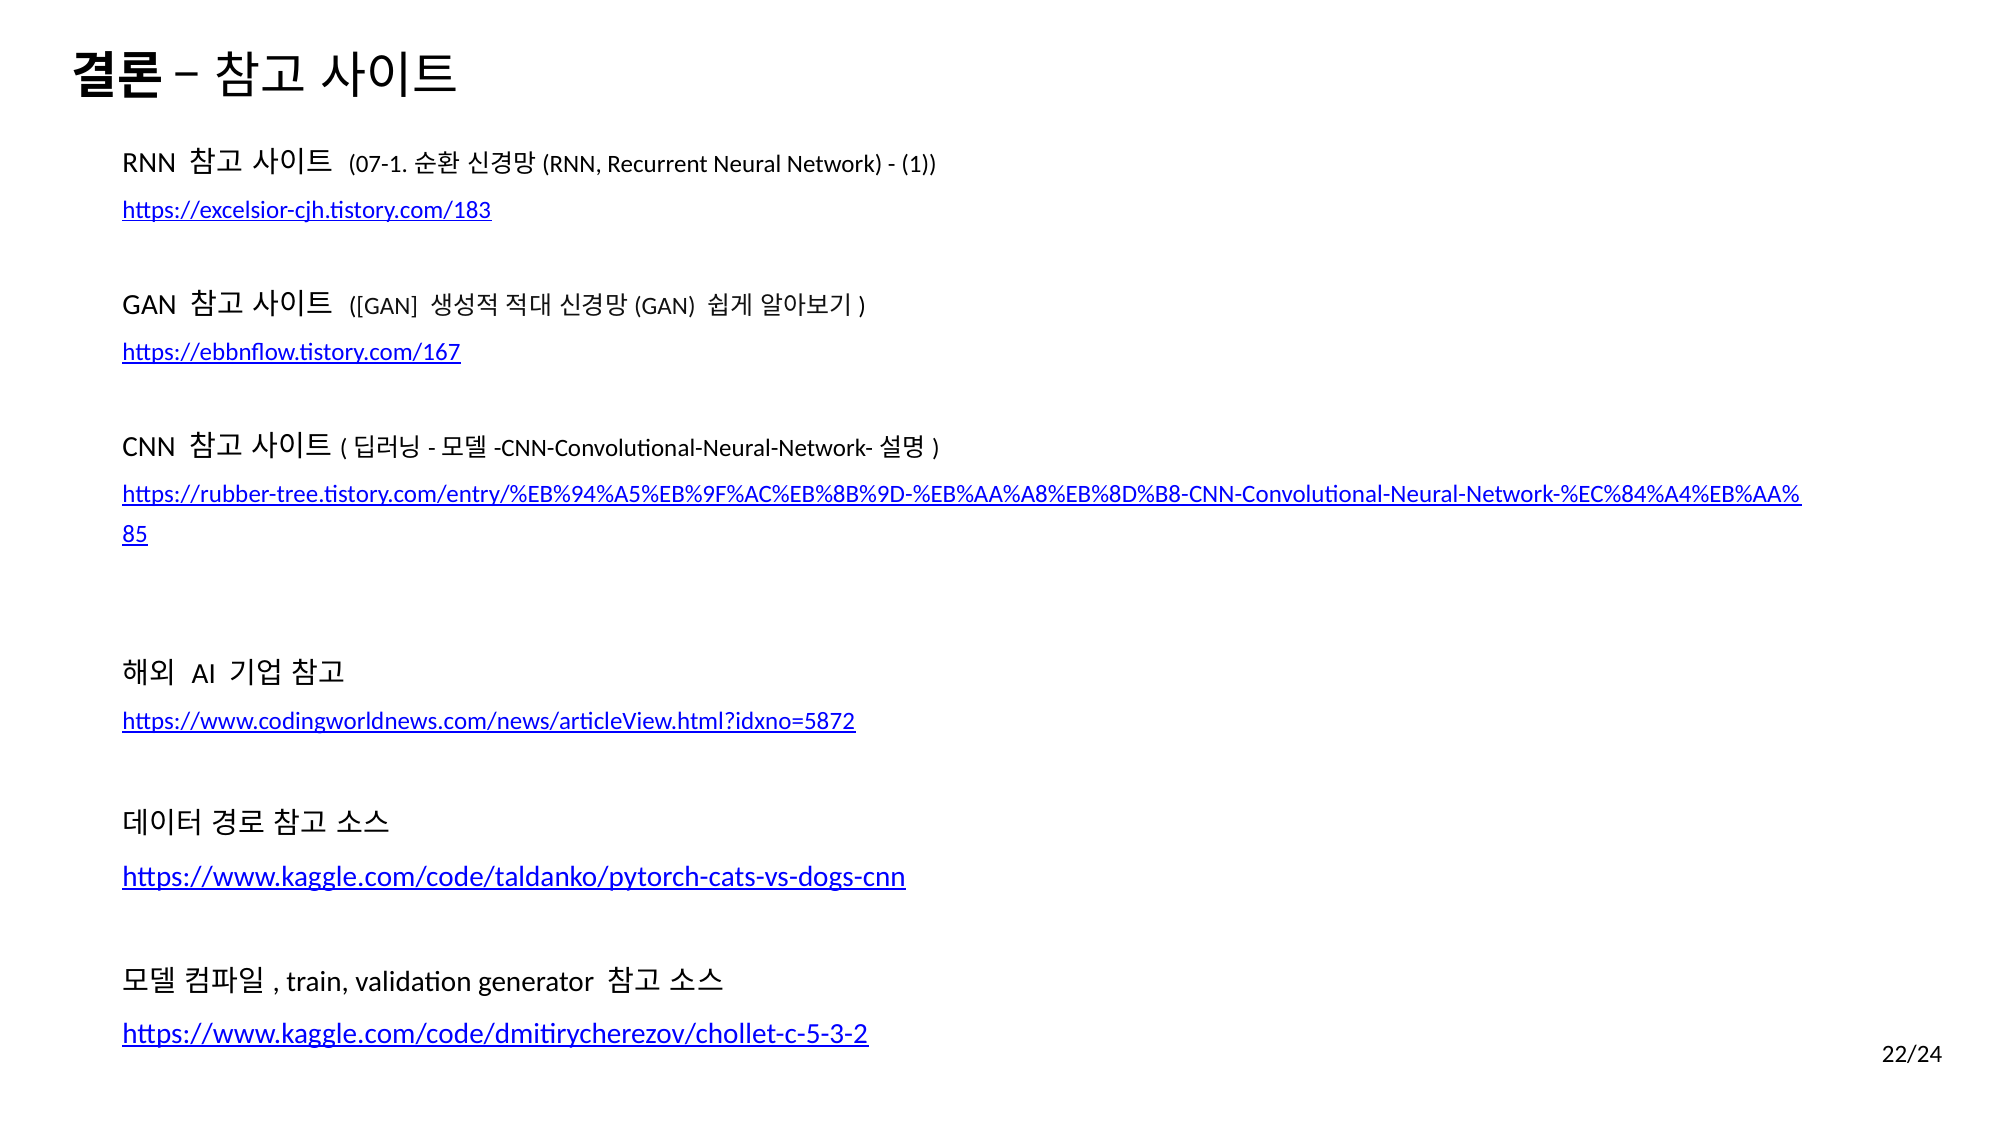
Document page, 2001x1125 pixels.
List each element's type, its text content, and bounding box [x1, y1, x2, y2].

text_box RNN 참고 사이트 (07-1.순환 신경망(RNN, Recurrent Neural Network) - (1)) https://excelsior-cjh.tistory.com/183 GAN 참고 사이트 ([GAN] 생성적 적대 신경망(GAN) 쉽게 알아보기) https://ebbnflow.tistory.com/167 CNN 참고 사이트(딥러닝-모델-CNN-Convolutional-Neural-Network-설명) https://rubber-tree.tistory.com/entry/%EB%94%A5%EB%9F%AC%EB%8B%9D-%EB%AA%A8%EB%8D%B8-CNN-Convolutional-Neural-Network-%EC%84%A4%EB%AA%85 해외 AI 기업 참고 https://www.codingworldnews.com/news/articleView.html?idxno=5872 데이터 경로 참고 소스 https://www.kaggle.com/code/taldanko/pytorch-cats-vs-dogs-cnn 모델 컴파일, train, validation generator 참고 소스 https://www.kaggle.com/code/dmitirycherezov/chollet-c-5-3-2 [107, 88, 1828, 1017]
text_box 결론 – 참고 사이트 [56, 36, 474, 112]
text_box 22/24 [1867, 1030, 1958, 1075]
